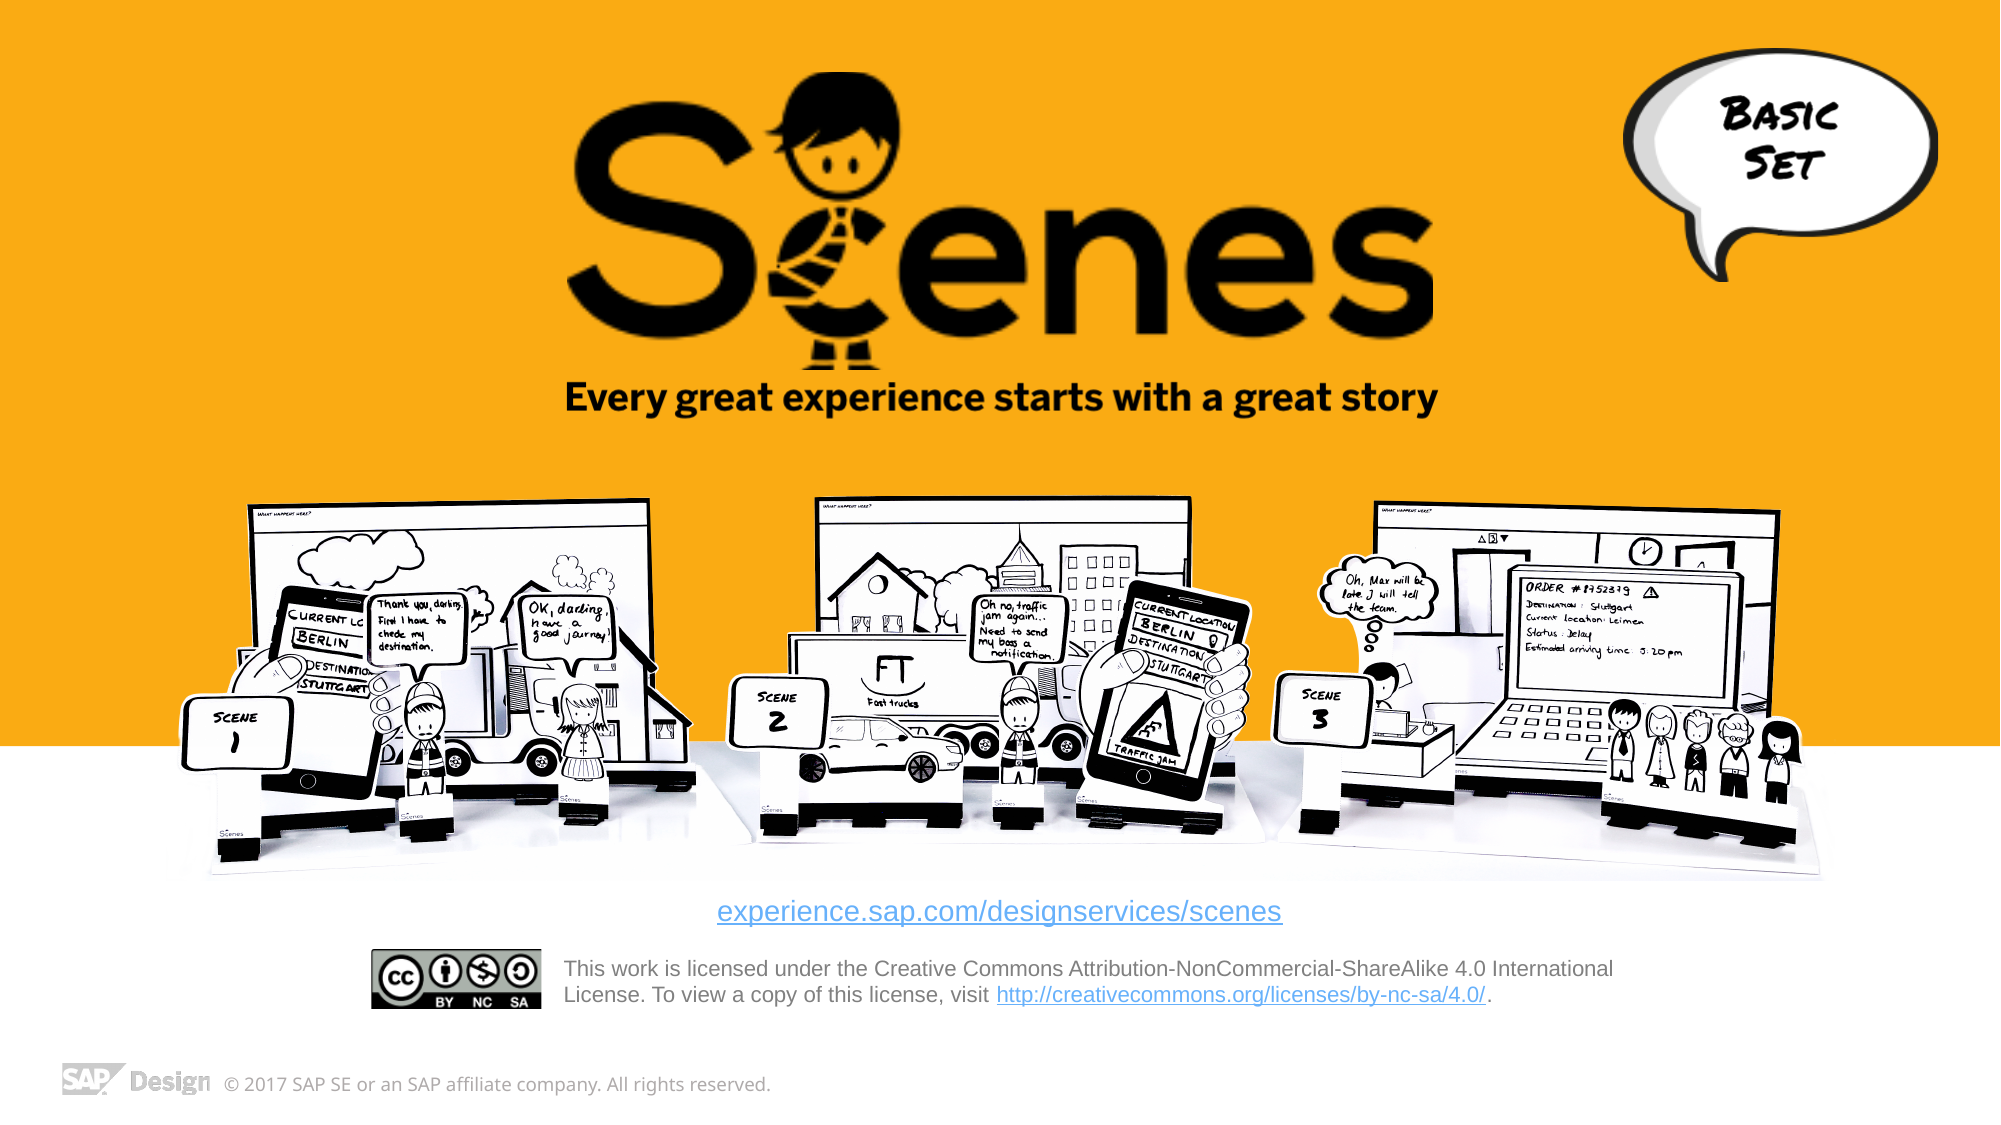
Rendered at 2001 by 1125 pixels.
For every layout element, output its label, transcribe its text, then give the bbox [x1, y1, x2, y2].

picture [541, 362, 1462, 444]
picture [1659, 71, 1903, 219]
picture [117, 495, 1884, 881]
text_box experience.sap.com/designservices/scenes [0, 884, 2000, 935]
